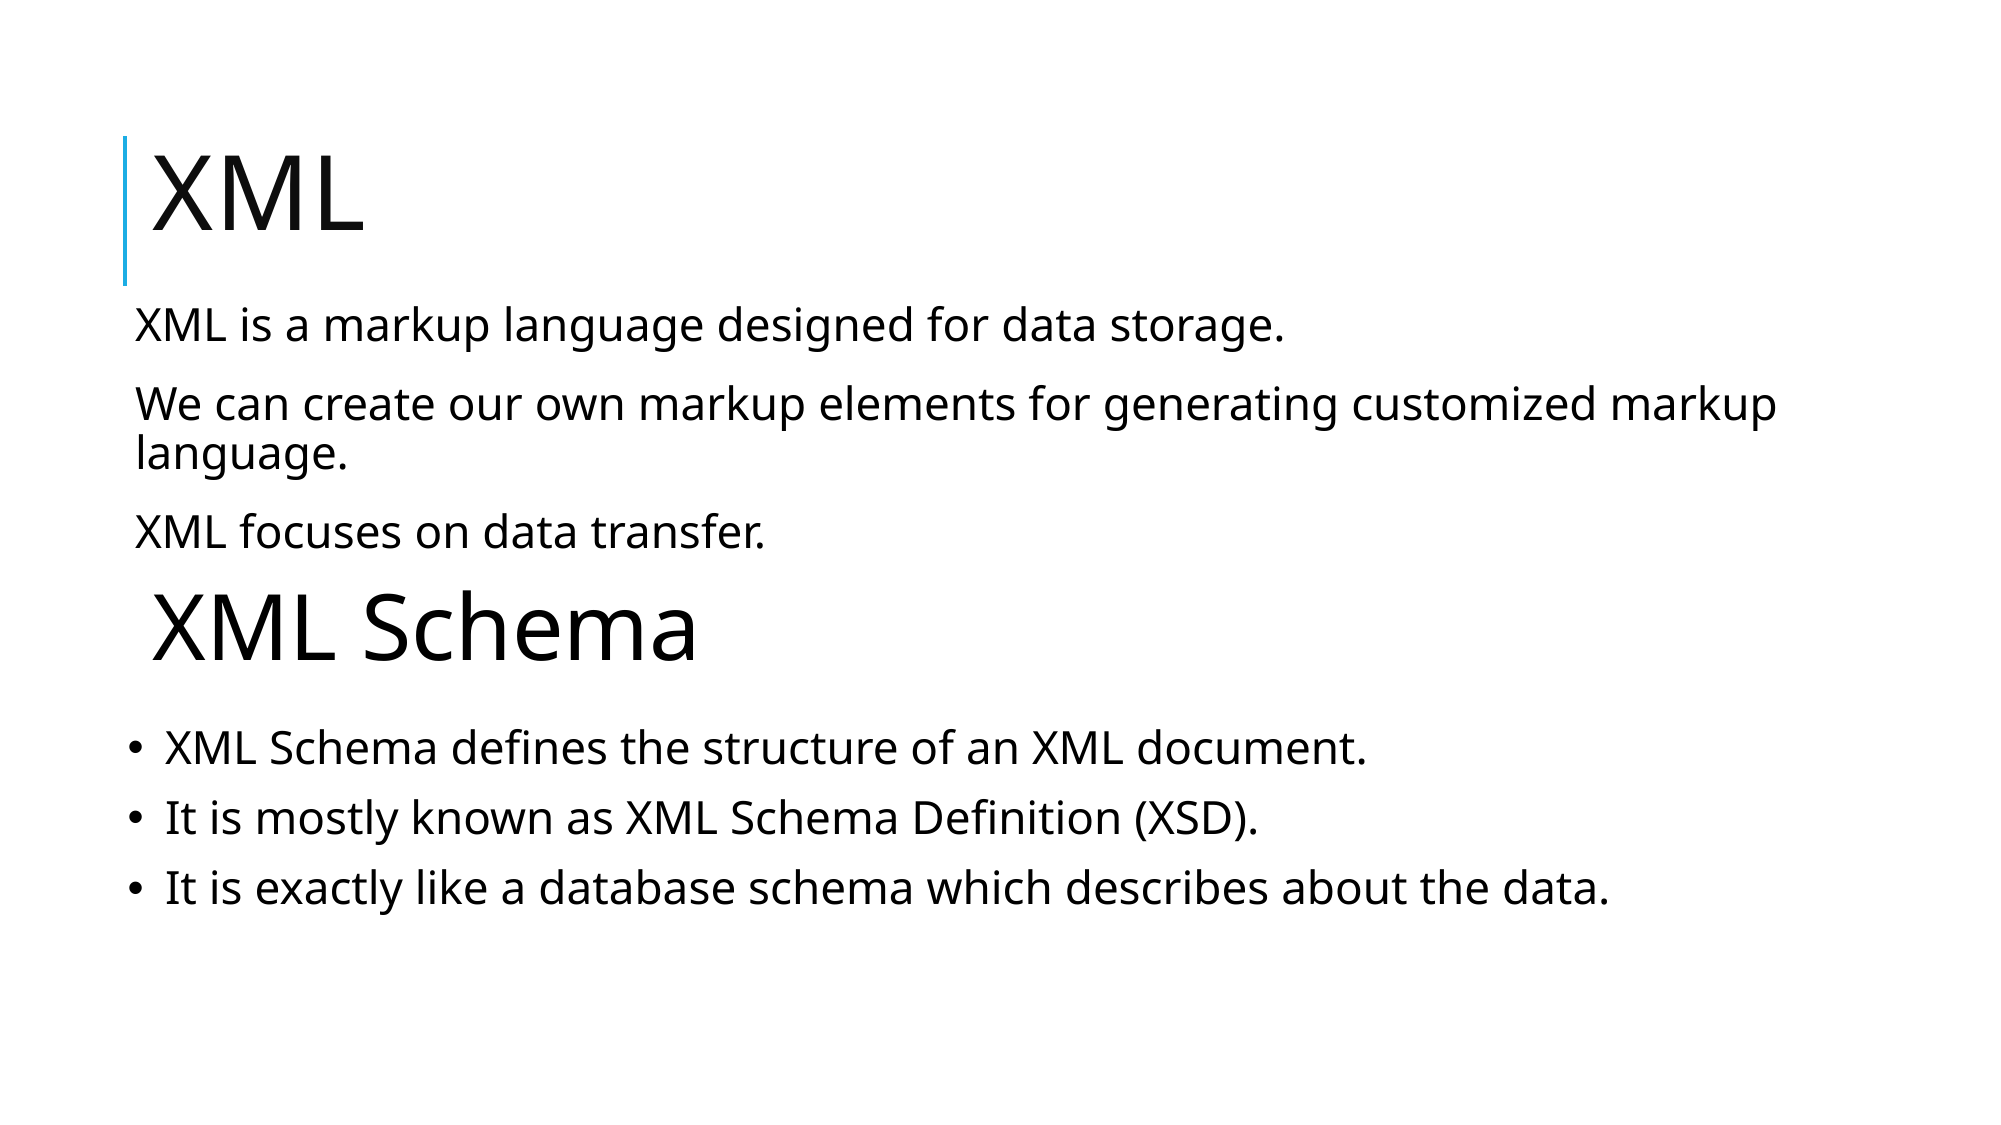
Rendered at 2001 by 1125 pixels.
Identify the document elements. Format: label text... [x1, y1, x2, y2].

text_box XML Schema defines the structure of an XML document. It is mostly known as XML Schema Definition (XSD). It is exactly like a database schema which describes about the data. [112, 717, 1888, 1070]
list XML is a markup language designed for data storage. We can create our own markup elements for generating customized markup language. XML focuses on data transfer. [112, 210, 1863, 563]
title XML [137, 91, 1863, 210]
text_box XML Schema [137, 563, 1888, 698]
